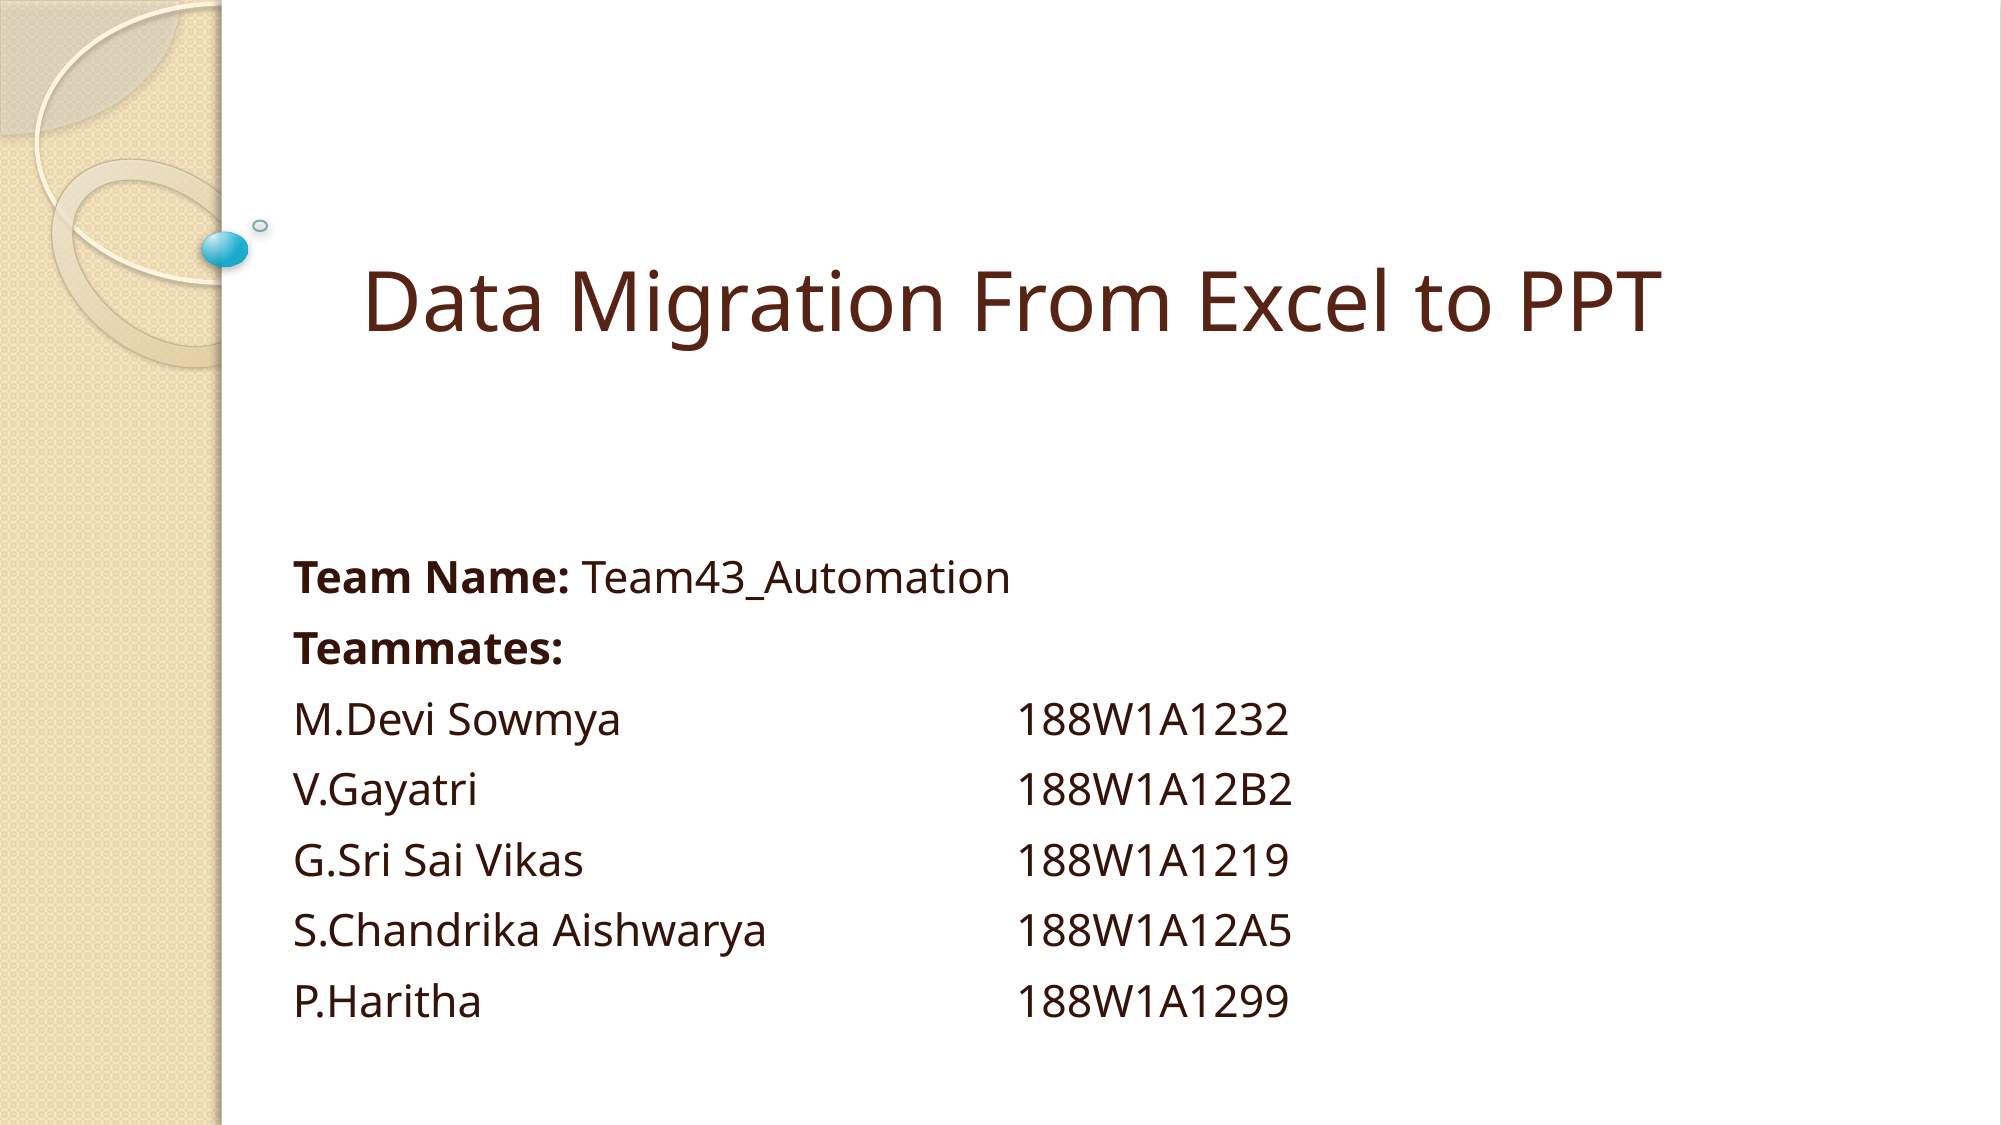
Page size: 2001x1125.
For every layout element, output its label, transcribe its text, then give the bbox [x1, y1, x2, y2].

subtitle Team Name: Team43_Automation Teammates: M.Devi Sowmya V.Gayatri G.Sri Sai Vikas S.Chandrika Aishwarya P.Haritha 188W1A1232 188W1A12B2 188W1A1219 188W1A12A5 188W1A1299 [273, 538, 1750, 1087]
title Data Migration From Excel to PPT [273, 177, 1752, 356]
